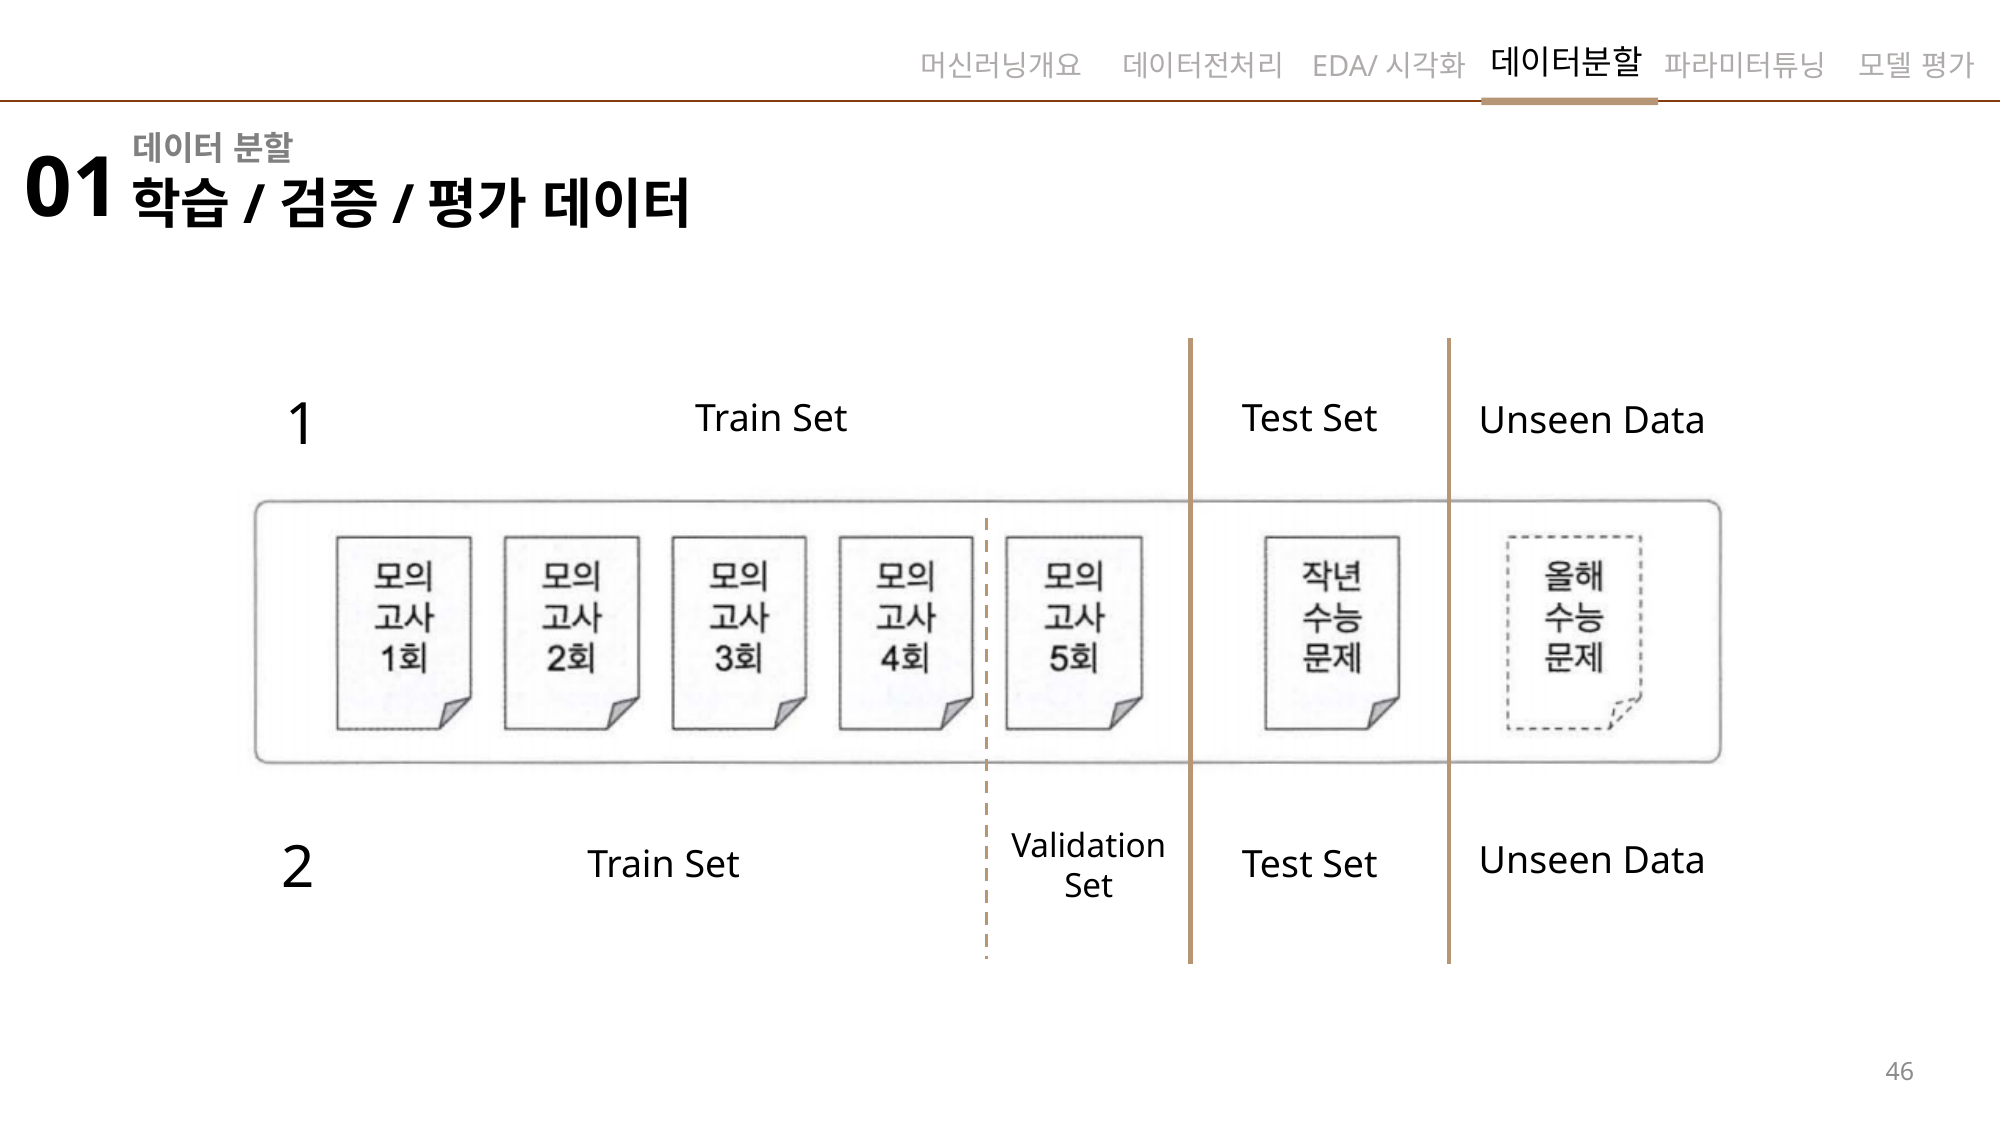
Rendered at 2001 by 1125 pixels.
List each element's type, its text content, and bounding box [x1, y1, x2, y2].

text_box Unseen Data [1463, 828, 1756, 888]
text_box 모델 평가 [1844, 39, 2000, 90]
text_box [1480, 102, 1659, 106]
text_box 2 [266, 822, 380, 907]
slide_number 46 [1479, 1042, 1930, 1103]
text_box 데이터전처리 [1107, 39, 1297, 90]
text_box EDA/시각화 [1297, 39, 1493, 90]
text_box Validation Set [976, 817, 986, 912]
text_box Test Set [1227, 386, 1427, 446]
text_box Validation Set [987, 817, 1190, 912]
picture [1450, 484, 1735, 778]
text_box 파라미터튜닝 [1649, 39, 1844, 90]
text_box Validation Set [1191, 817, 1202, 912]
text_box 데이터 분할 [117, 119, 650, 161]
picture [1191, 484, 1448, 778]
text_box 1 [270, 378, 384, 464]
text_box 데이터분할 [1475, 33, 1683, 89]
text_box Train Set [680, 386, 906, 446]
text_box Train Set [572, 833, 798, 893]
text_box Unseen Data [1463, 388, 1756, 449]
picture [237, 484, 1190, 778]
text_box 머신러닝개요 [905, 39, 1107, 90]
text_box 01 [10, 125, 117, 241]
text_box Test Set [1227, 832, 1427, 892]
text_box 학습/검증/평가 데이터 [116, 161, 734, 242]
